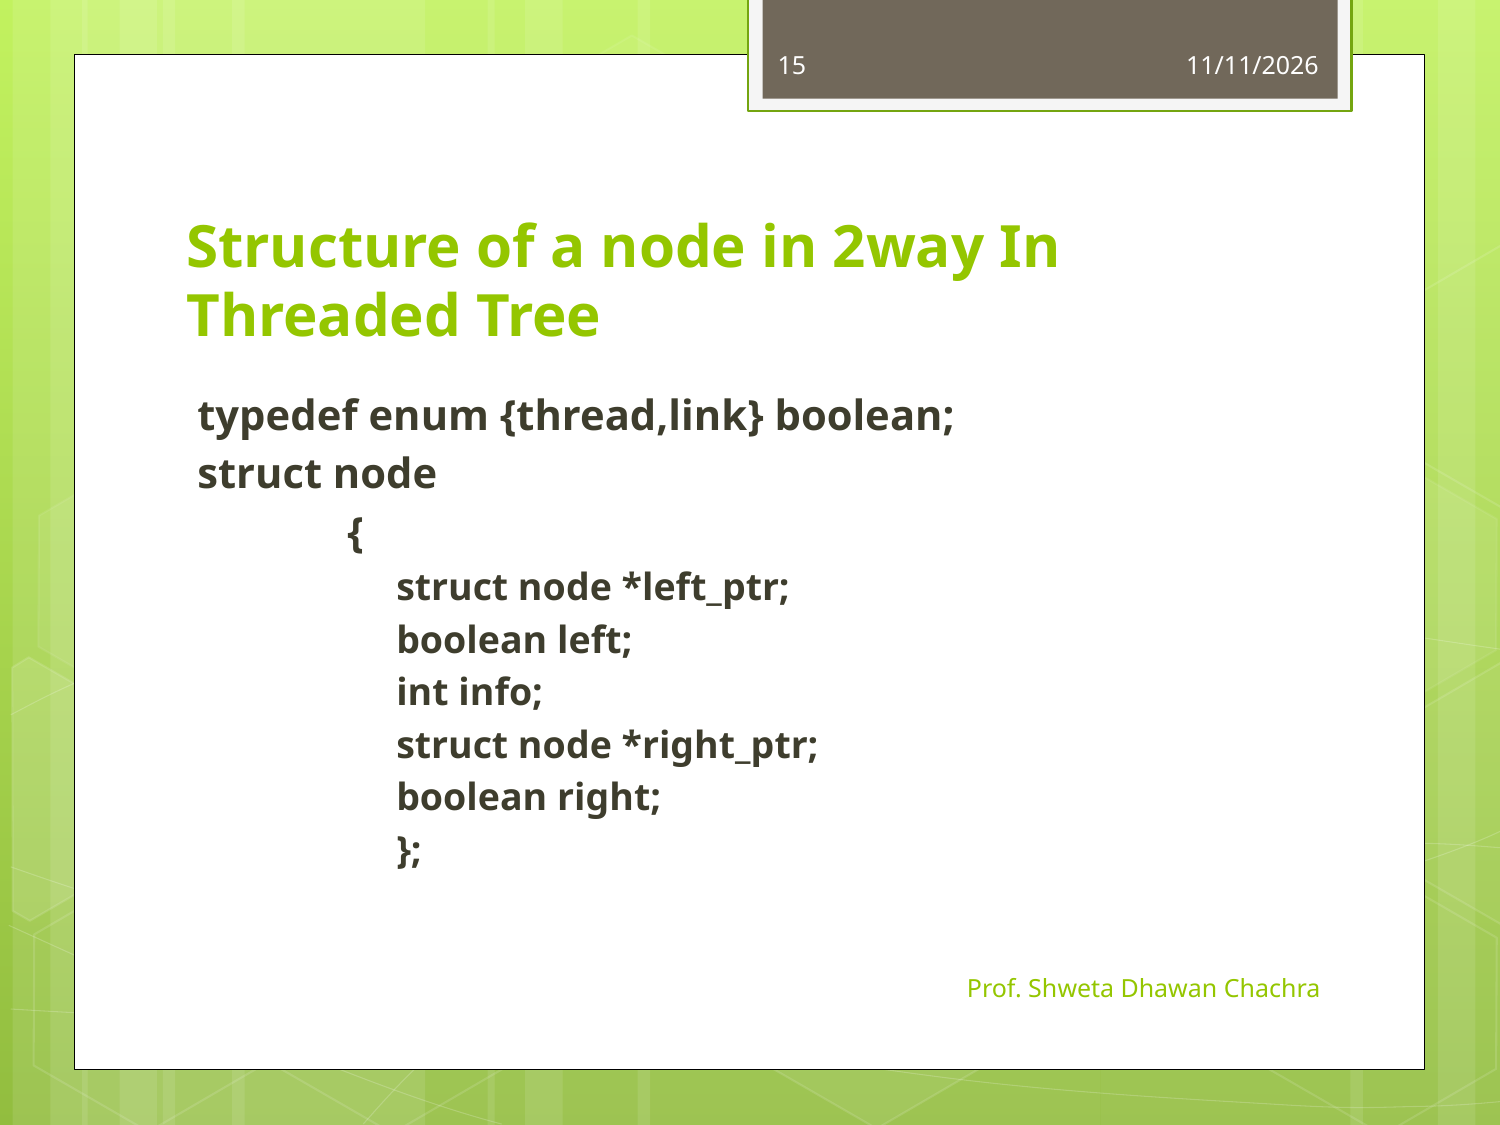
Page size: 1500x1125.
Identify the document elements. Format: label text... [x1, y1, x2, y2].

list typedef enum {thread,link} boolean; struct node { struct node *left_ptr; boolean left; int info; struct node *right_ptr; boolean right; }; [171, 381, 1283, 957]
footer Prof. Shweta Dhawan Chachra [761, 960, 1336, 1020]
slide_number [983, 36, 1334, 97]
title Structure of a node in 2way In Threaded Tree [171, 168, 1324, 357]
slide_number 15 [762, 36, 982, 97]
